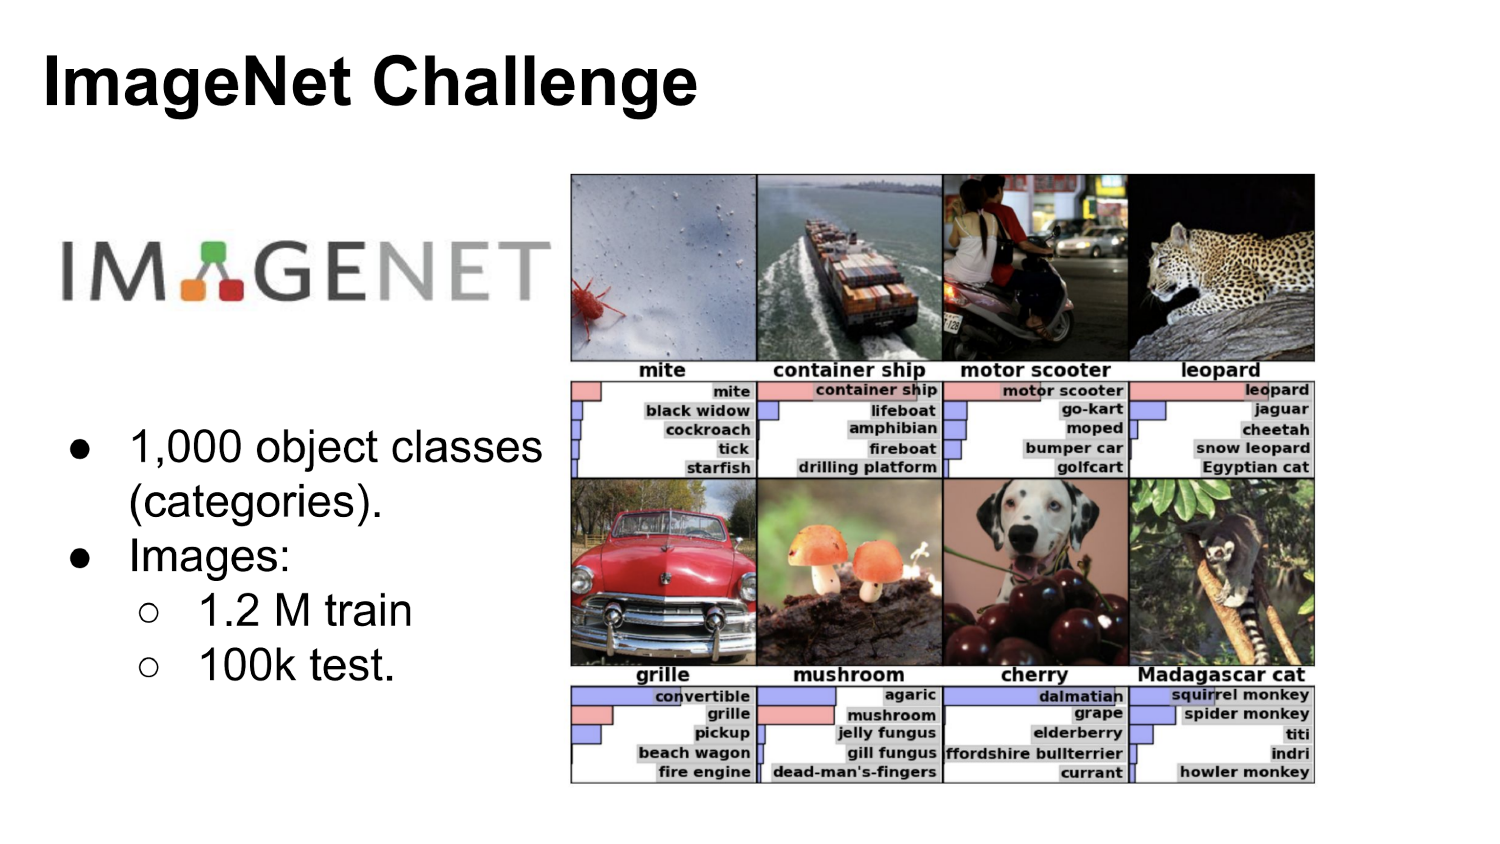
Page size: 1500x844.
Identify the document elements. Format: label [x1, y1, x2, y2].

picture [35, 47, 1332, 795]
